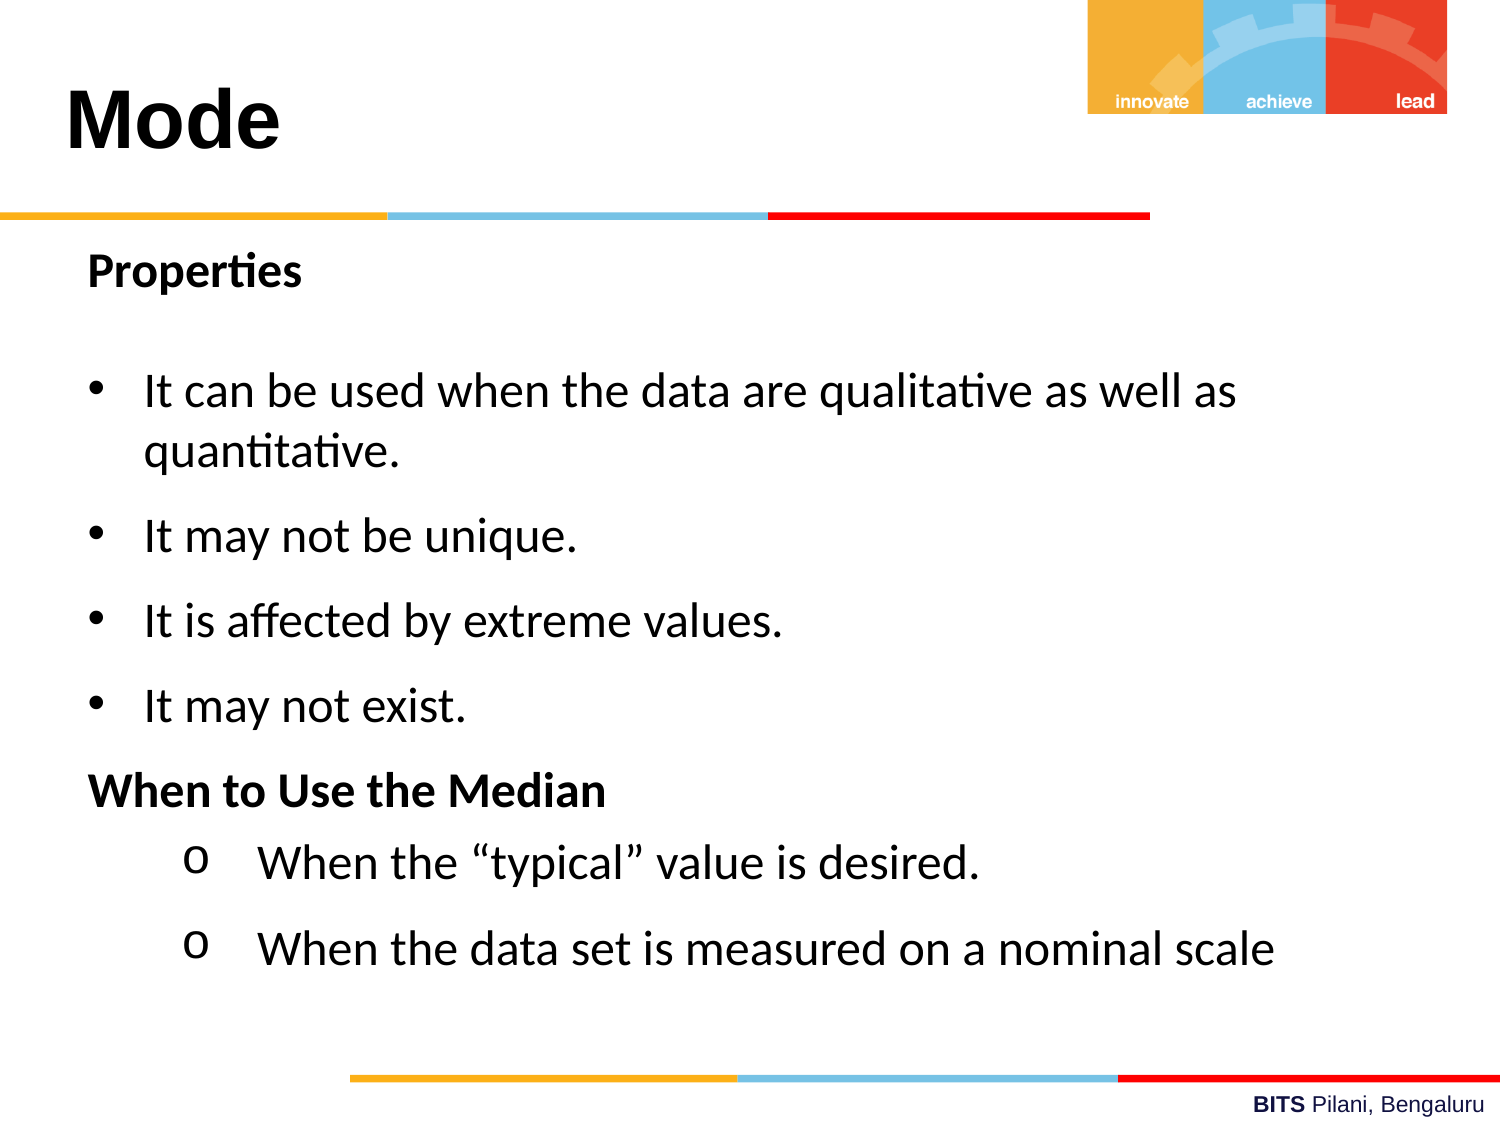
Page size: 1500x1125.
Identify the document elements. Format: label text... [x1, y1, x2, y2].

picture [1087, 0, 1448, 114]
title Mode [64, 45, 1069, 185]
list Properties It can be used when the data are qualitative as well as quantitative. It may not be unique. It is affected by extreme values. It may not exist. When to Use the Median When the “typical” value is desired. When the data set is measured on a nominal scale [87, 237, 1425, 1044]
